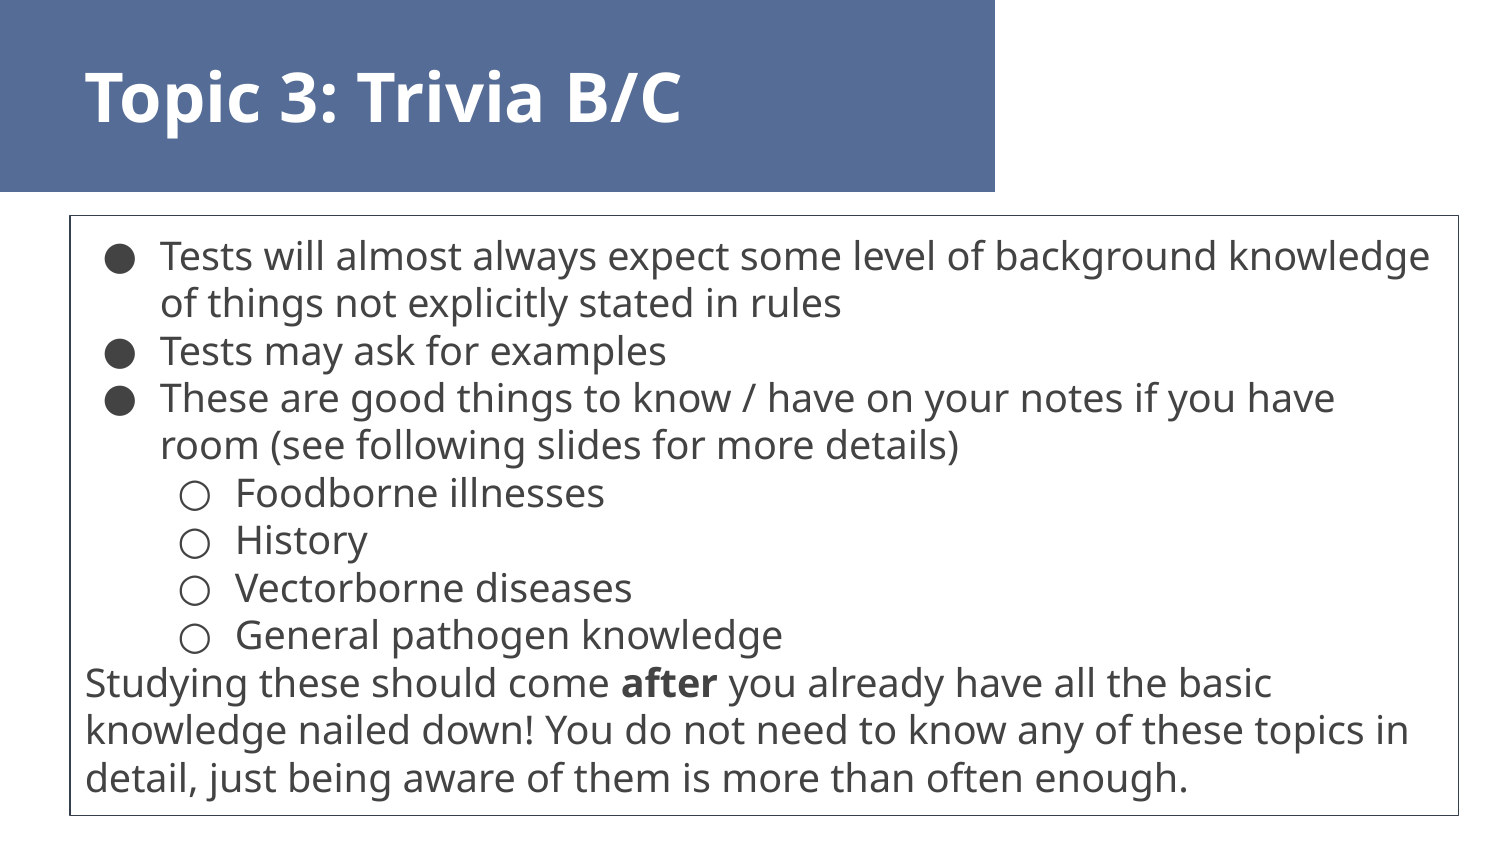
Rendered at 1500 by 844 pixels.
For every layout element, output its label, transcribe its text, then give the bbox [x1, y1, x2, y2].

text_box Tests will almost always expect some level of background knowledge of things not explicitly stated in rules Tests may ask for examples These are good things to know / have on your notes if you have room (see following slides for more details) Foodborne illnesses History Vectorborne diseases General pathogen knowledge Studying these should come after you already have all the basic knowledge nailed down! You do not need to know any of these topics in detail, just being aware of them is more than often enough. [69, 215, 1459, 816]
title Topic 3: Trivia B/C [69, 39, 824, 211]
text_box [0, 0, 995, 192]
